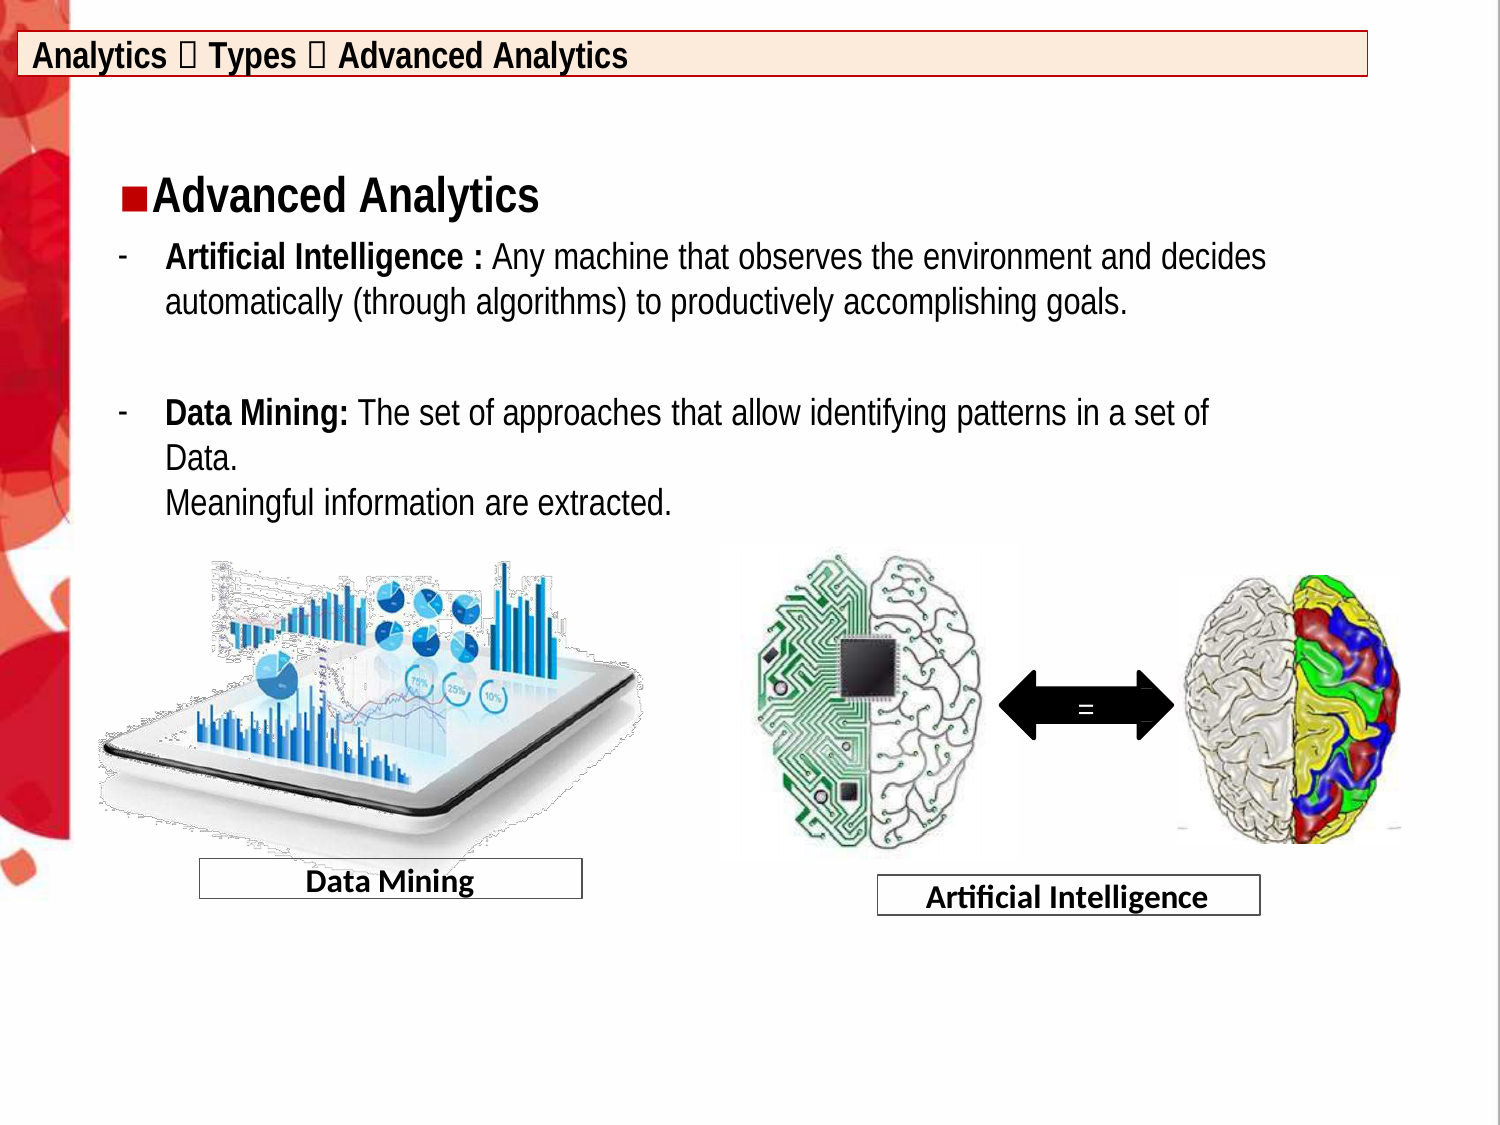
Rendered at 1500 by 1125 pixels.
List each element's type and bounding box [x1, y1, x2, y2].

text_box [17, 30, 1368, 77]
text_box [1177, 575, 1402, 844]
text_box [720, 545, 1173, 859]
text_box [877, 874, 1260, 915]
text_box [115, 162, 1298, 523]
text_box [98, 554, 650, 899]
picture [0, 0, 1500, 1125]
